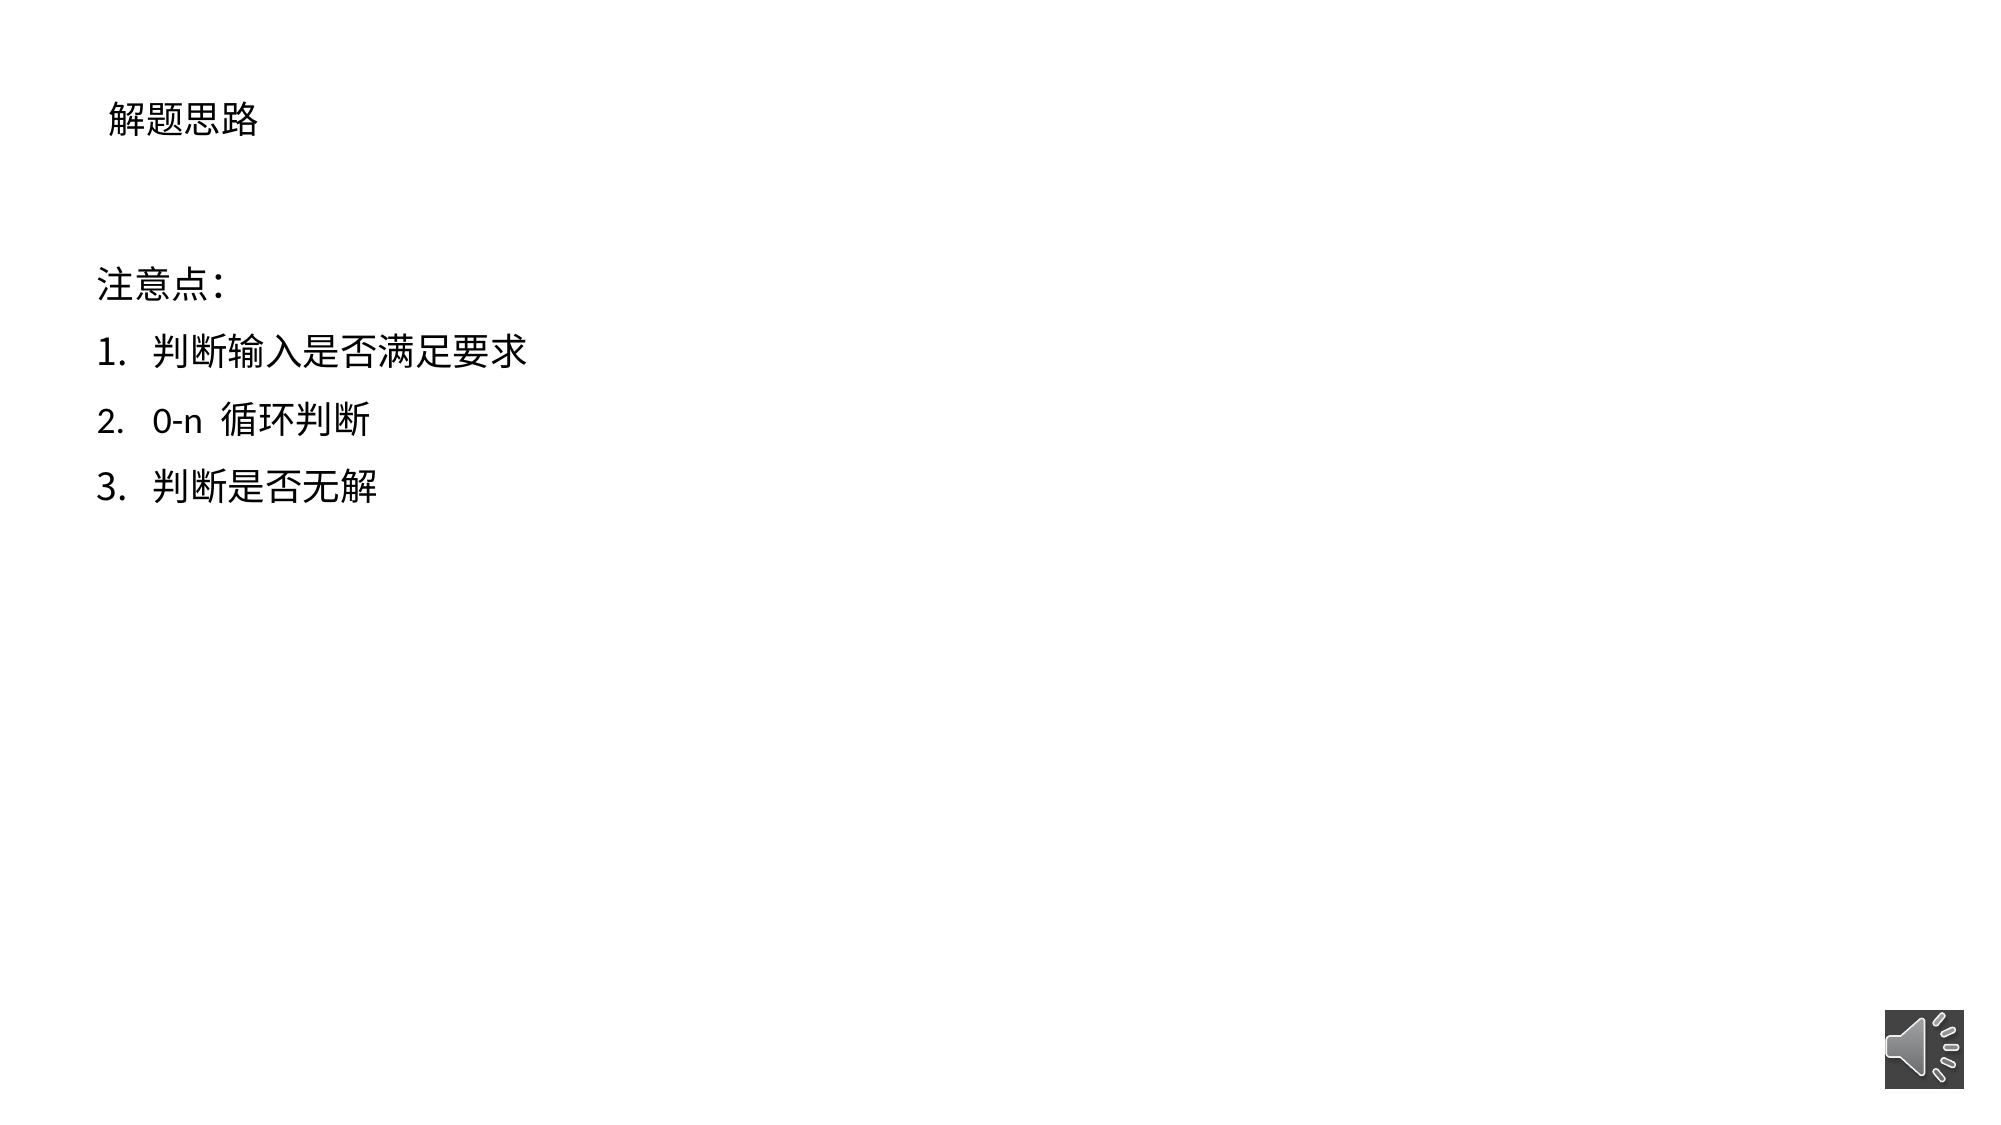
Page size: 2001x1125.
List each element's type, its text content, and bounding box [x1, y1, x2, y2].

picture [1884, 1009, 1965, 1090]
text_box 解题思路 [93, 88, 1713, 149]
text_box 注意点： 判断输入是否满足要求 0-n 循环判断 判断是否无解 [81, 230, 1701, 516]
